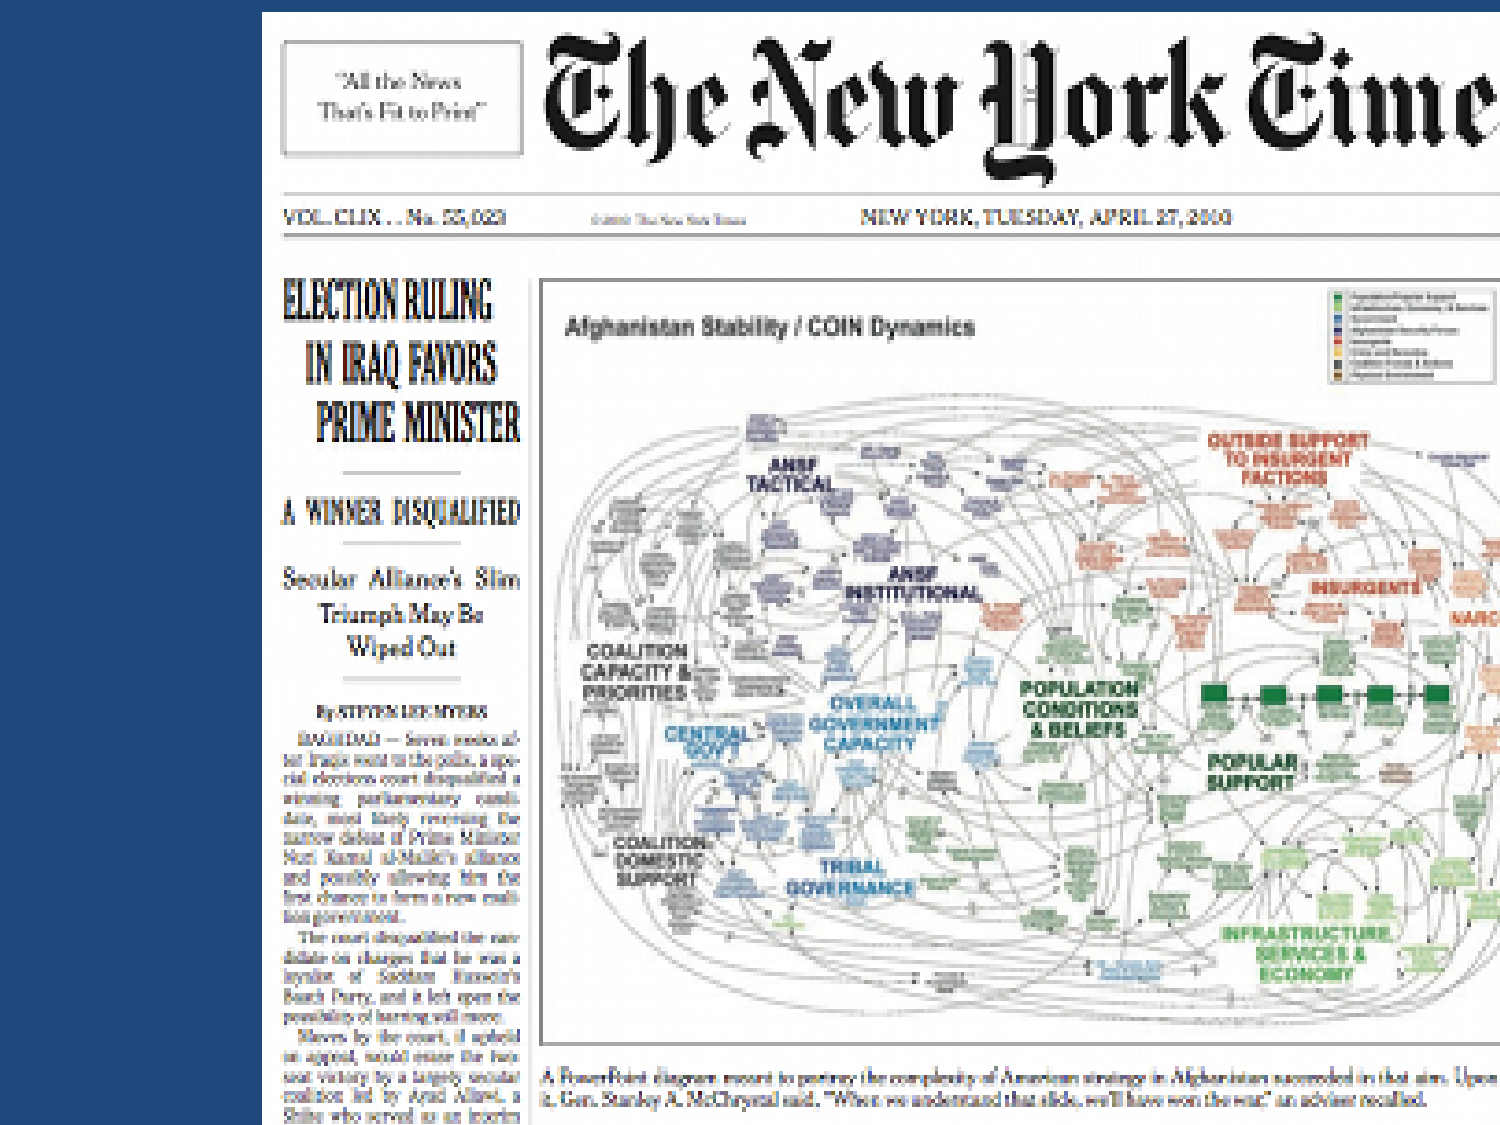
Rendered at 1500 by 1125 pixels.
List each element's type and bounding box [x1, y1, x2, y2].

picture [262, 12, 1500, 1125]
